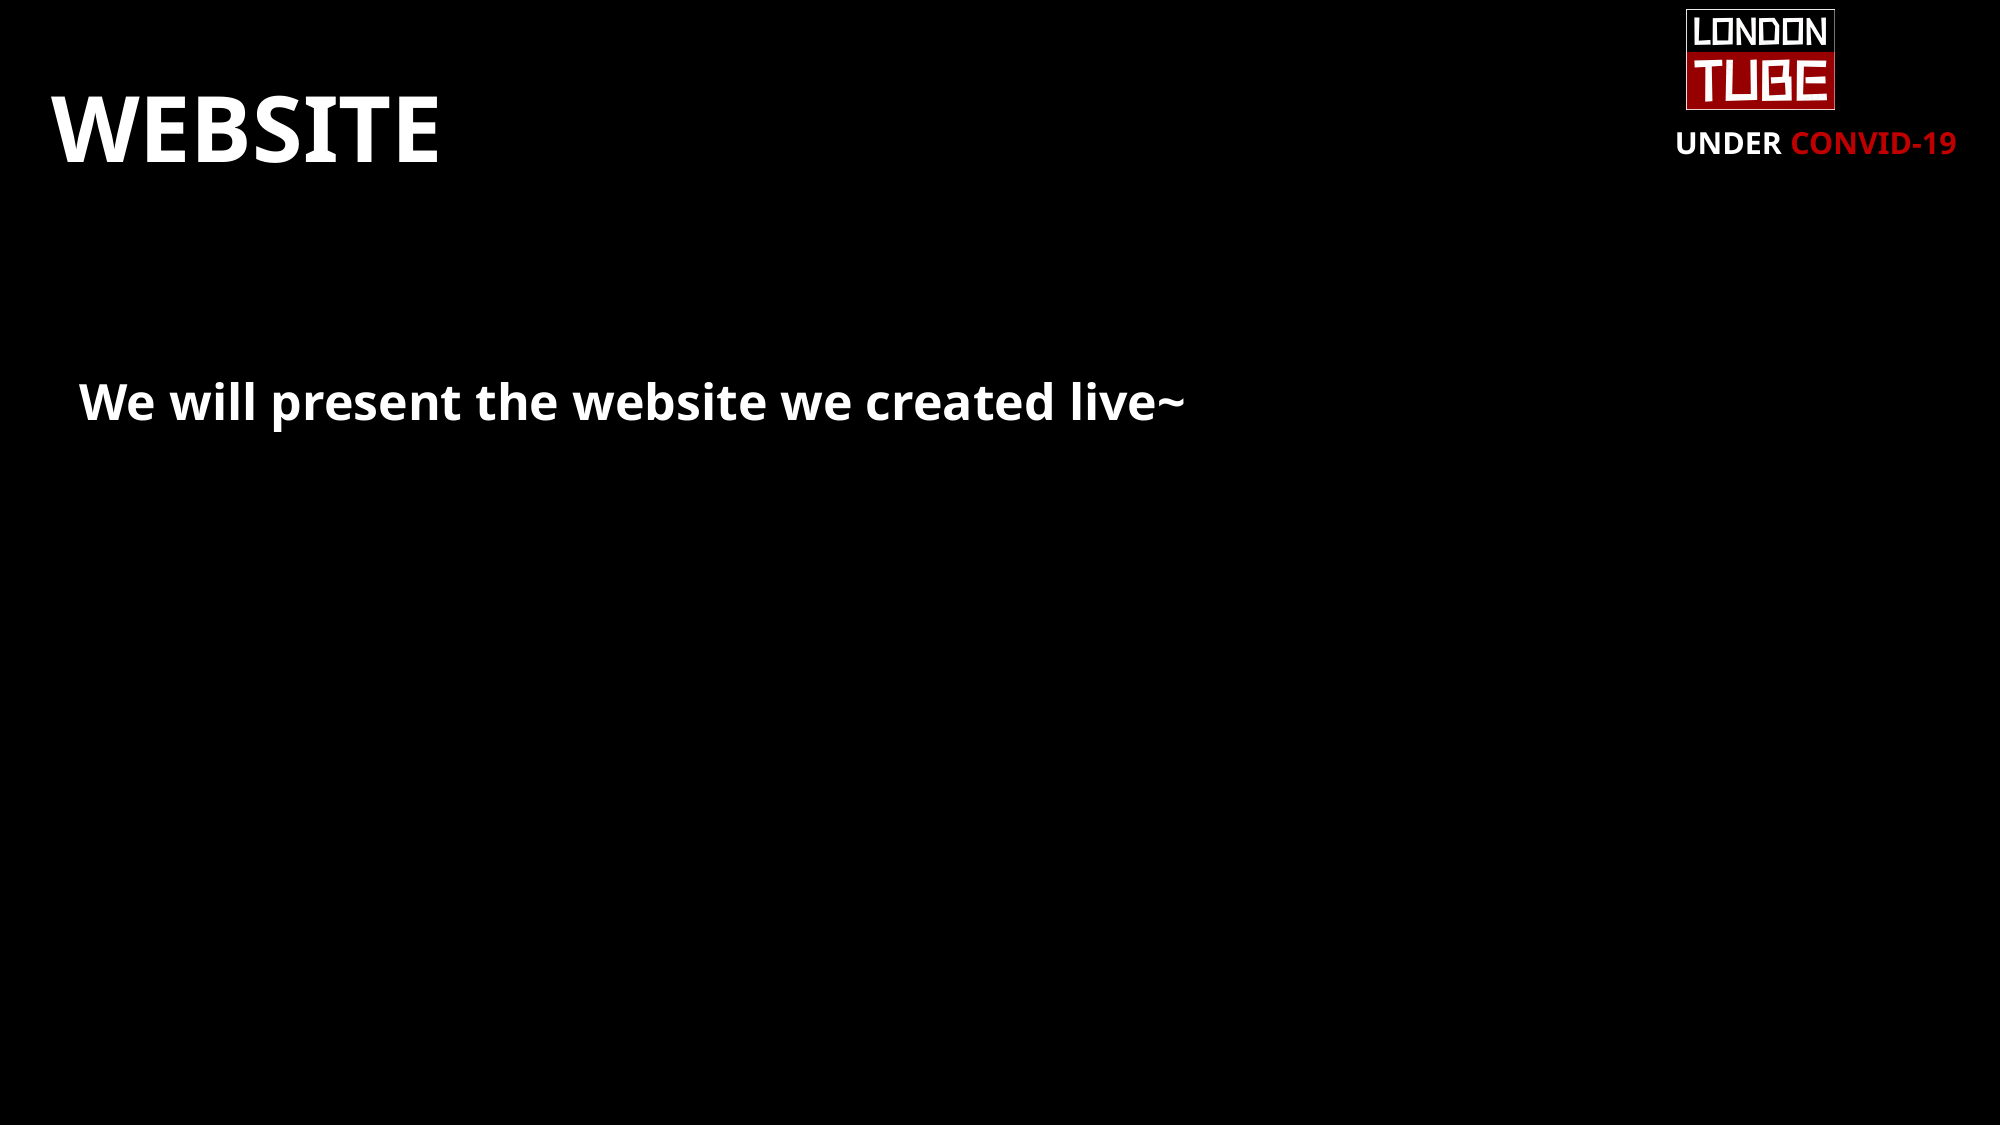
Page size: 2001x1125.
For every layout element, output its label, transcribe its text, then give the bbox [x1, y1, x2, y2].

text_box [1659, 9, 2000, 179]
title WEBSITE [35, 24, 1761, 242]
text_box We will present the website we created live~ [64, 302, 1835, 1072]
